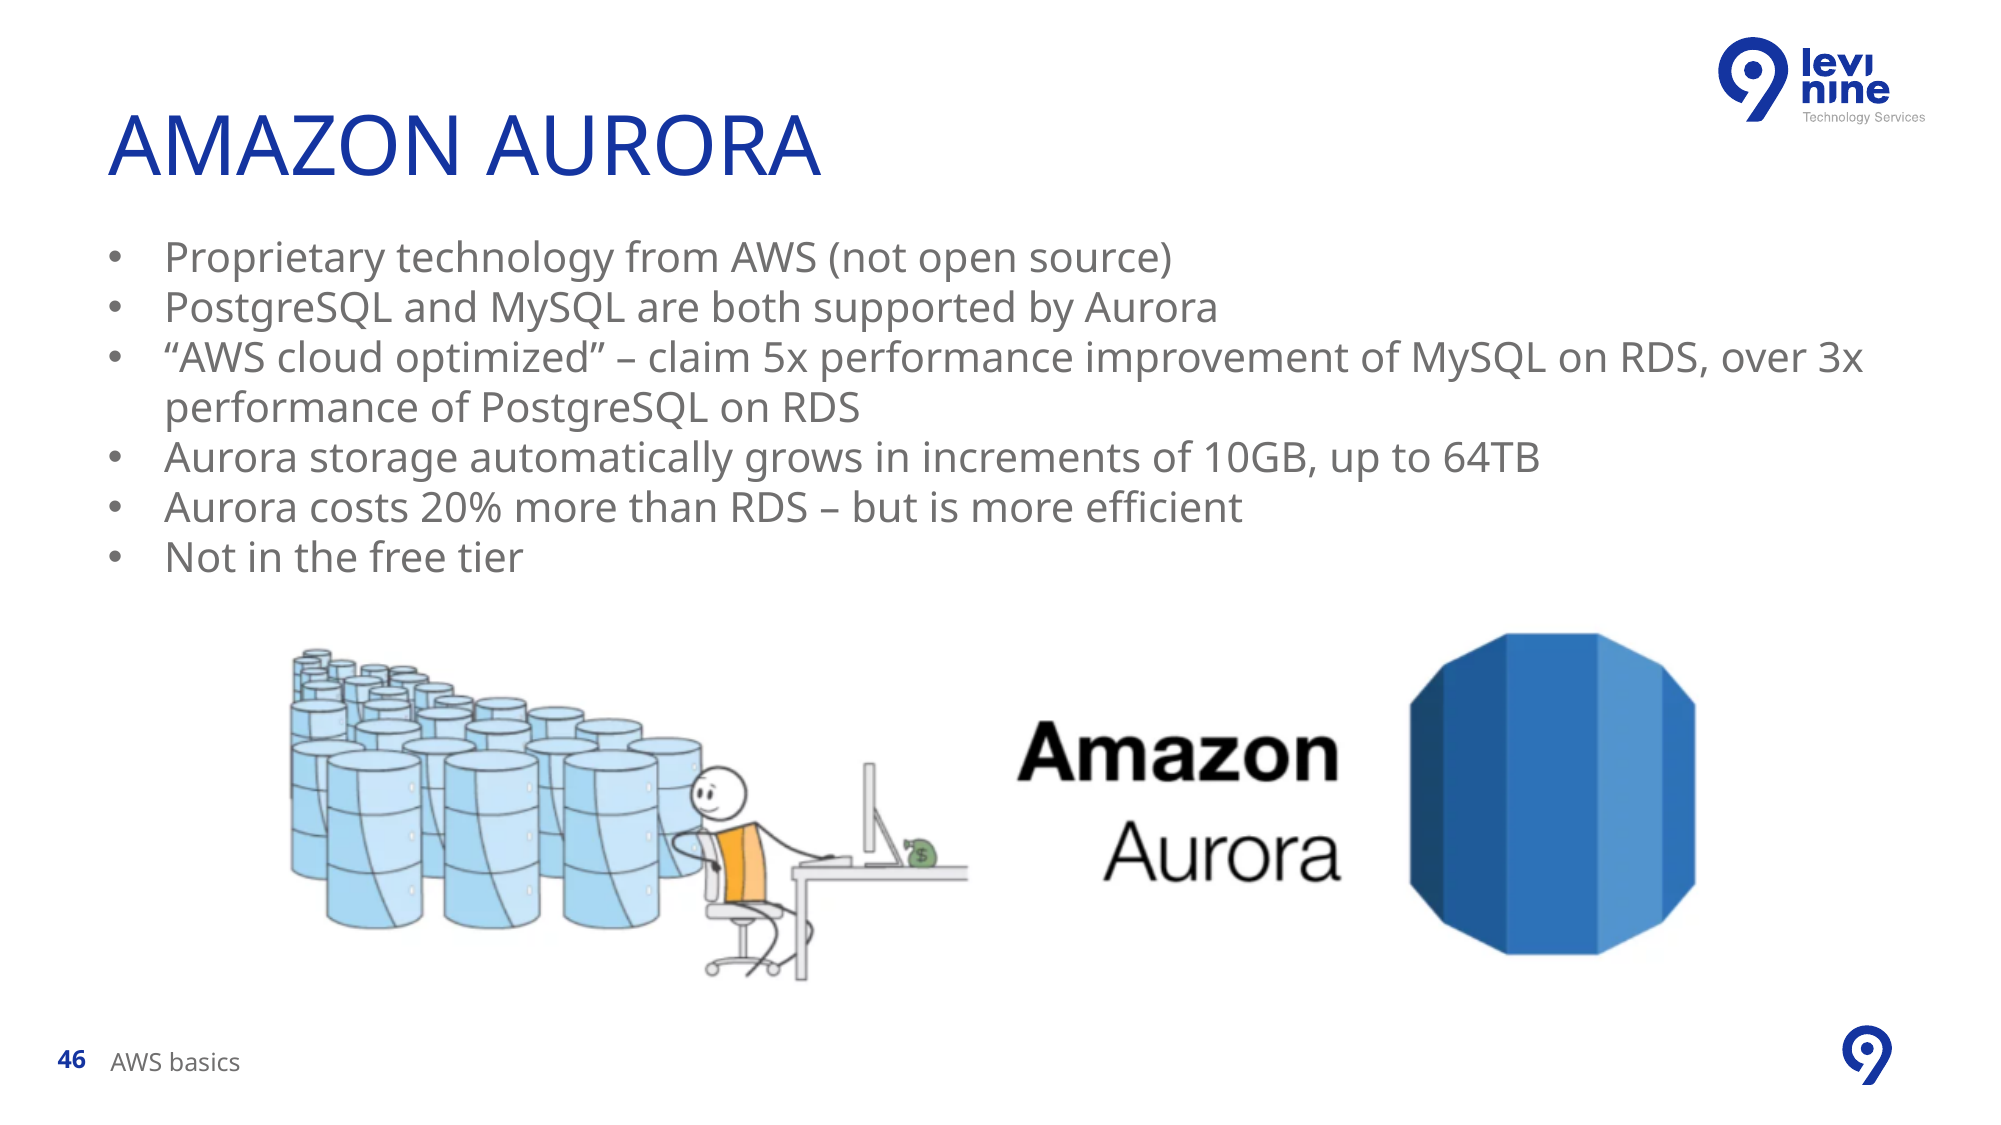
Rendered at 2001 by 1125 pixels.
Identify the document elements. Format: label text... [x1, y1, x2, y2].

title Amazon Aurora [108, 84, 1497, 225]
slide_number 46 [57, 1045, 103, 1077]
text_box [1718, 37, 1925, 125]
footer AWS basics [110, 1045, 1289, 1077]
text_box Proprietary technology from AWS (not open source) PostgreSQL and MySQL are both supported by Aurora “AWS cloud optimized” – claim 5x performance improvement of MySQL on RDS, over 3x performance of PostgreSQL on RDS Aurora storage automatically grows in increments of 10GB, up to 64TB Aurora costs 20% more than RDS – but is more efficient Not in the free tier [101, 225, 1884, 638]
picture [272, 591, 1714, 990]
